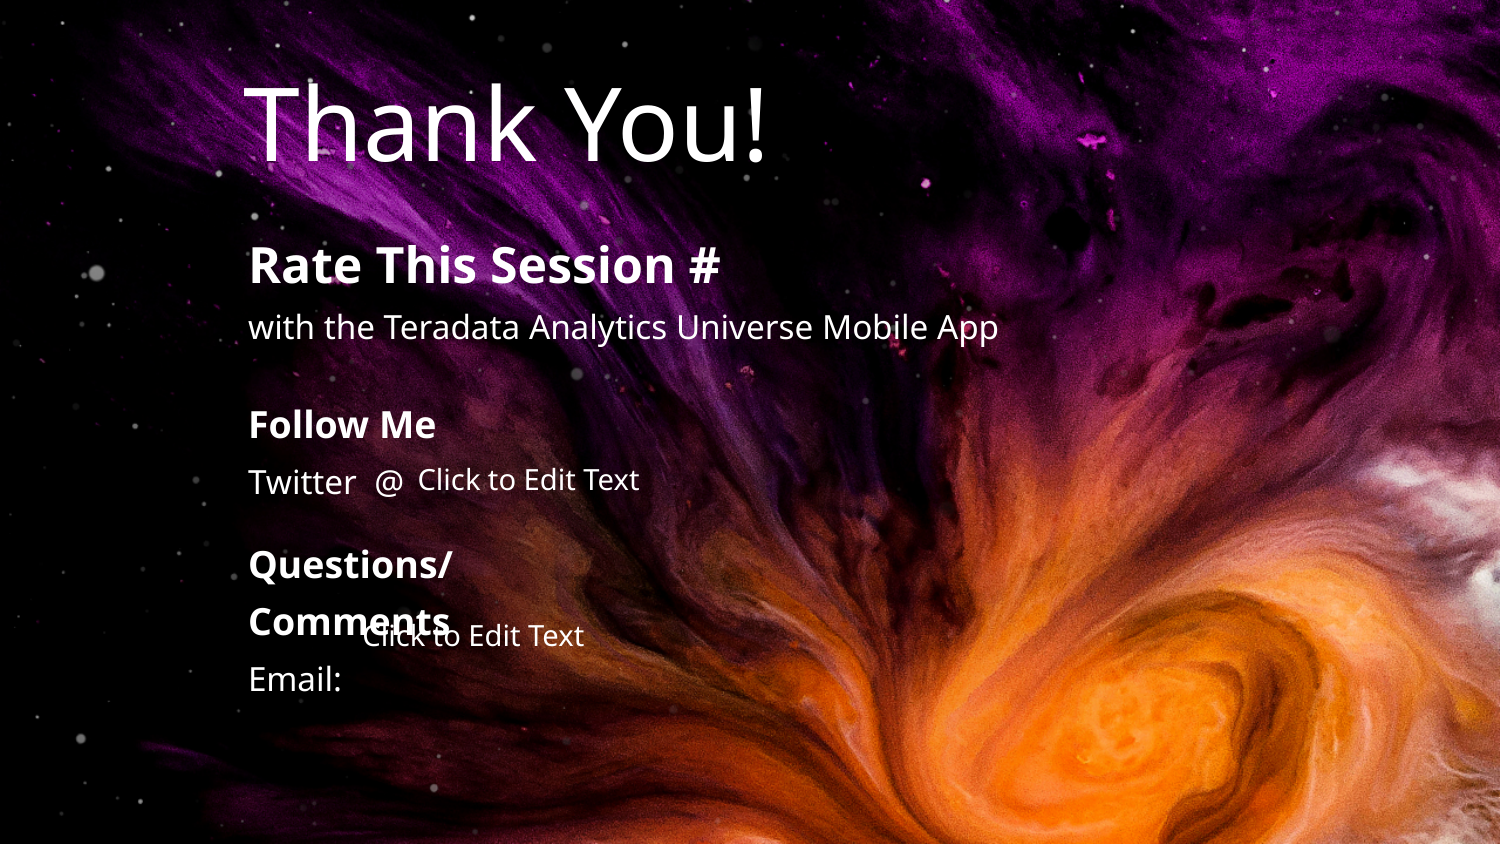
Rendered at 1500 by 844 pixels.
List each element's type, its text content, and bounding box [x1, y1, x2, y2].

text_box Questions/Comments Email: [233, 533, 663, 686]
picture [0, 0, 1500, 844]
text_box Follow Me Twitter @ [233, 381, 466, 533]
text_box Click to Edit Text [347, 612, 1258, 663]
text_box Click to Edit Text [466, 456, 1261, 507]
